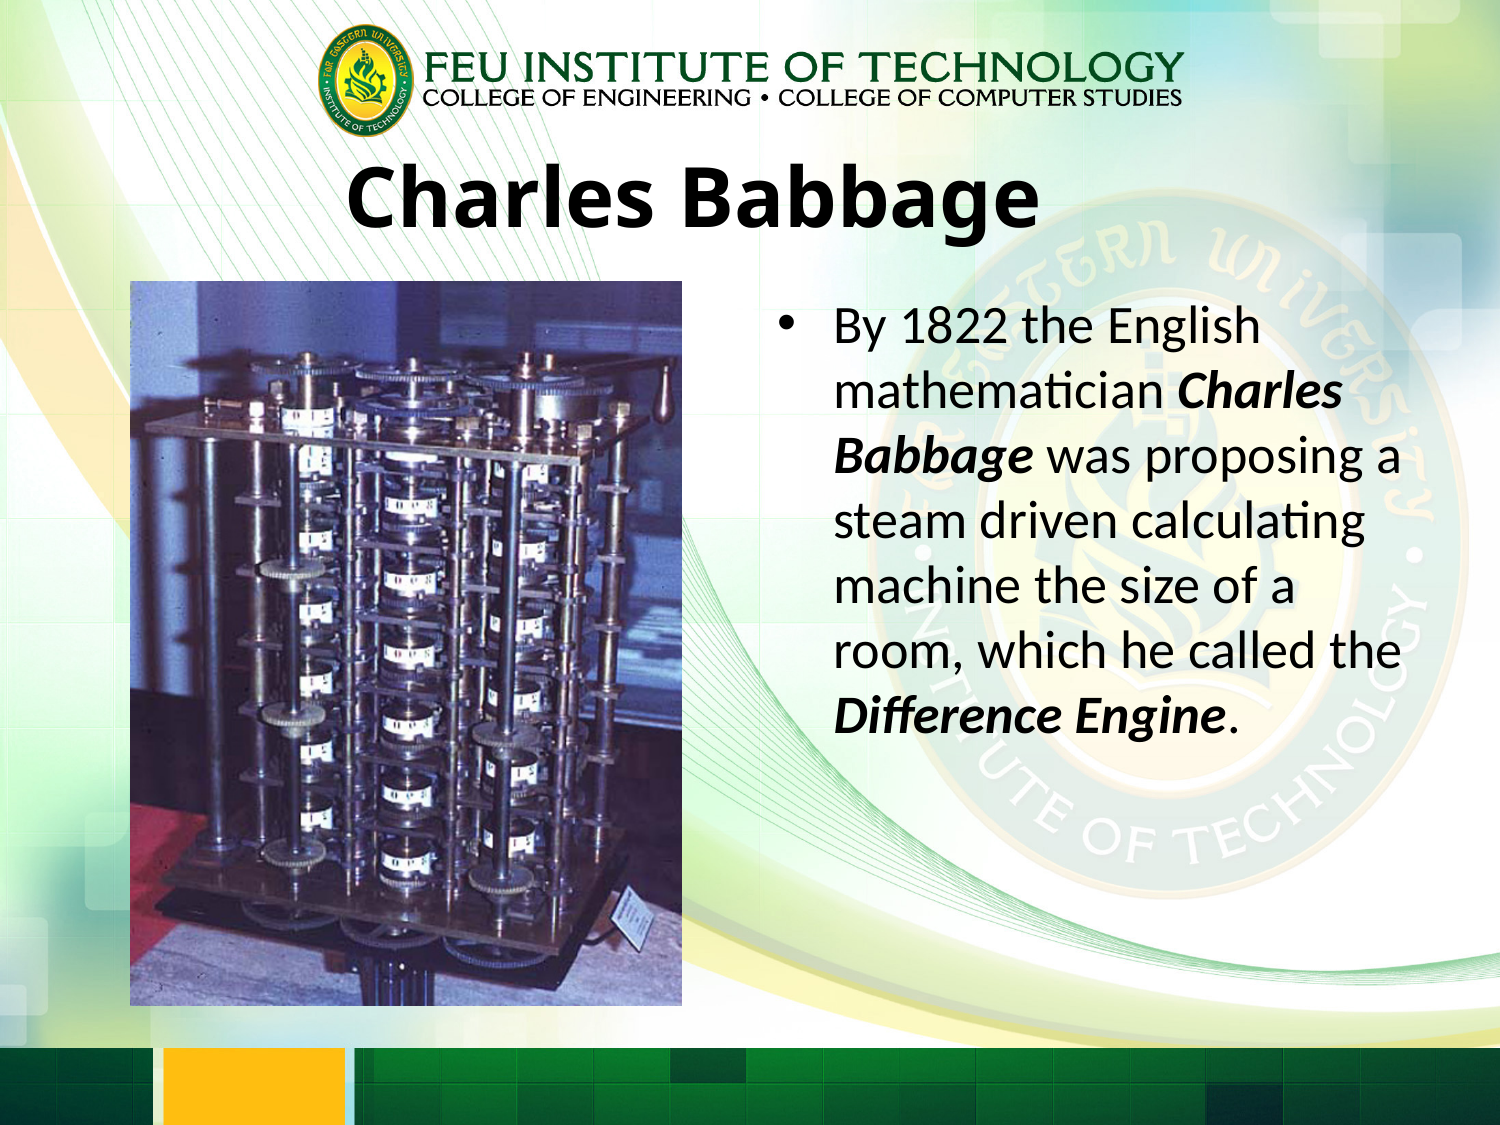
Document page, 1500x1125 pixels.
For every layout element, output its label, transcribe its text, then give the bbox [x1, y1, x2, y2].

picture [0, 0, 1500, 1125]
text_box By 1822 the English mathematician Charles Babbage was proposing a steam driven calculating machine the size of a room, which he called the Difference Engine. [762, 281, 1425, 1006]
text_box Charles Babbage [74, 87, 1313, 300]
